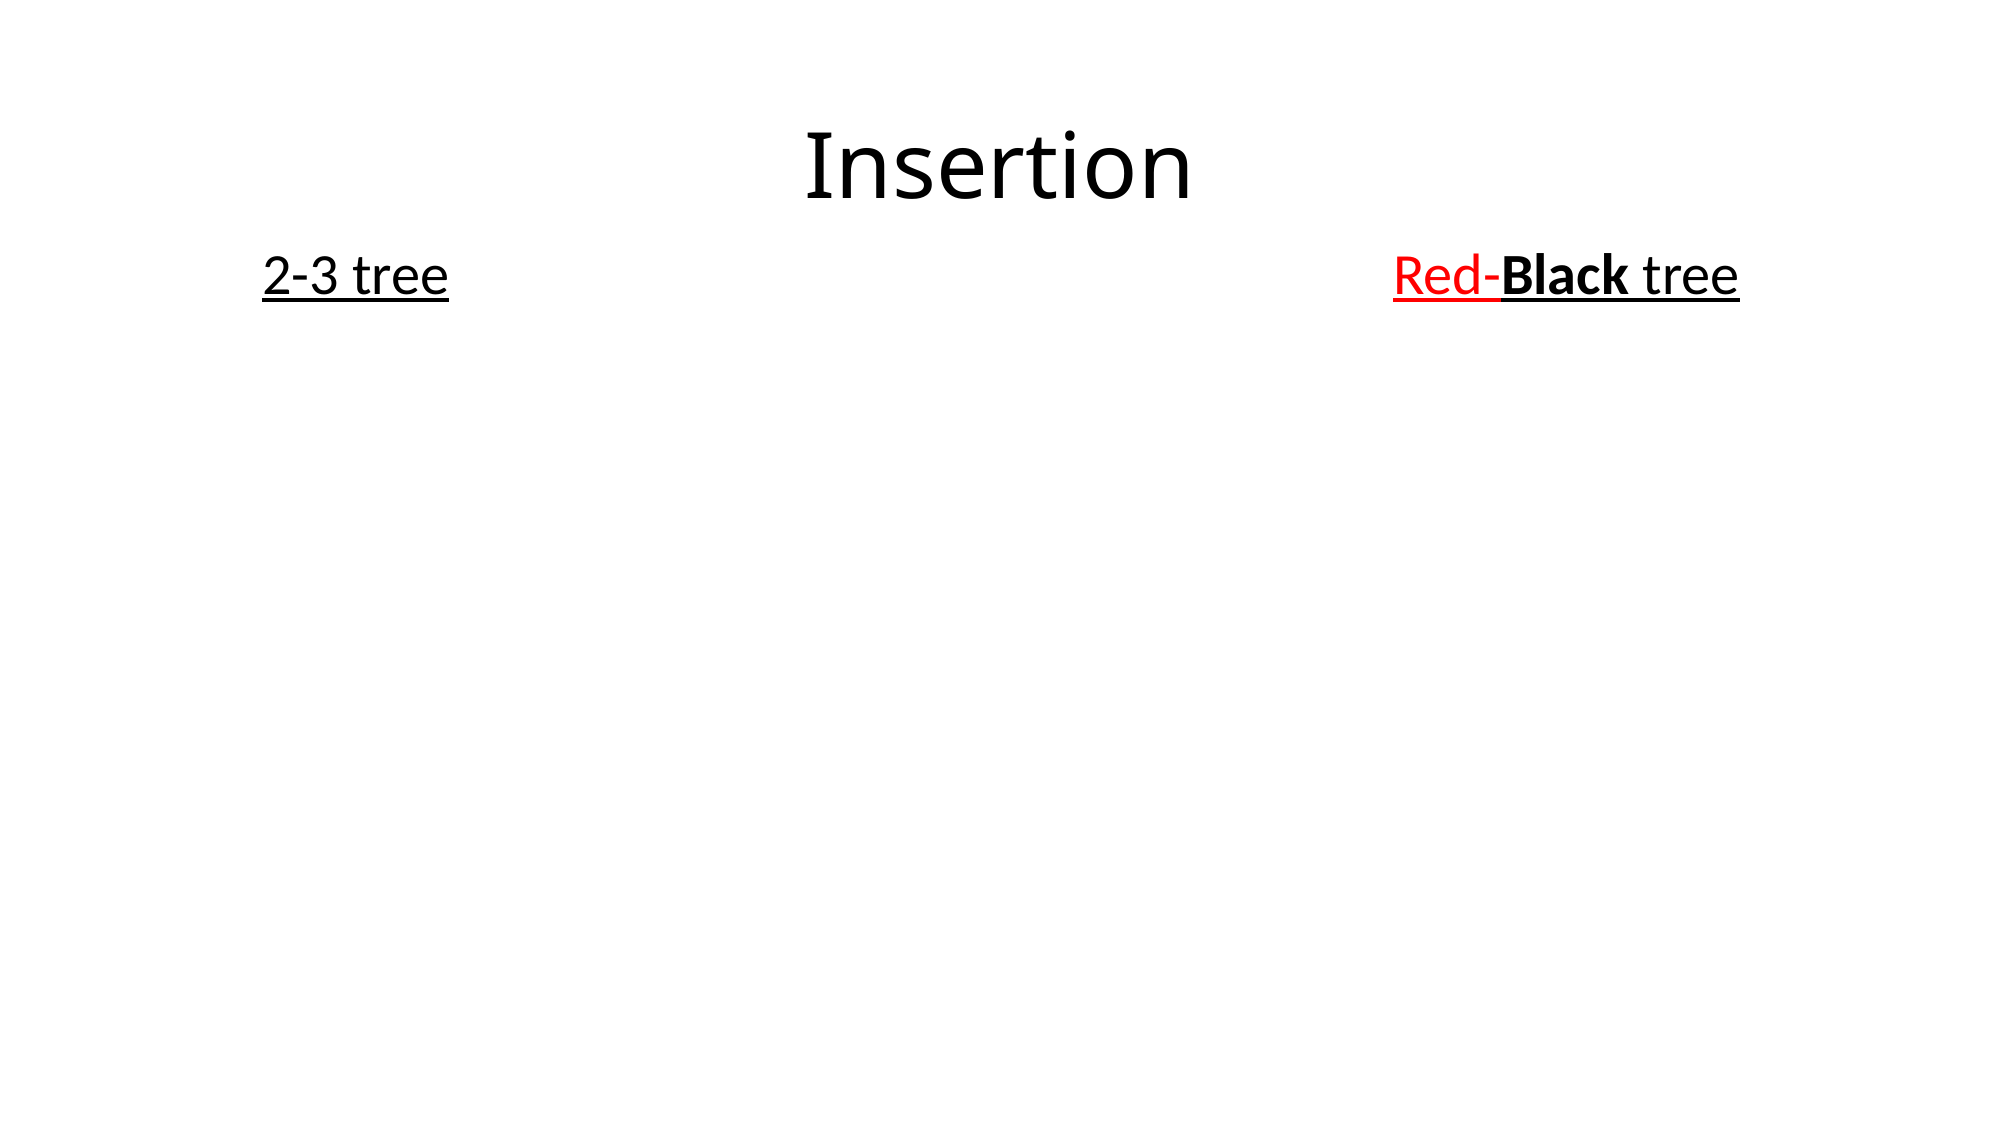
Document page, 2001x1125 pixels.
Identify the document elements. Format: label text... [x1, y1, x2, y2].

text_box Red-Black tree [1364, 228, 1769, 314]
text_box 2-3 tree [193, 228, 518, 314]
title Insertion [137, 59, 1863, 278]
